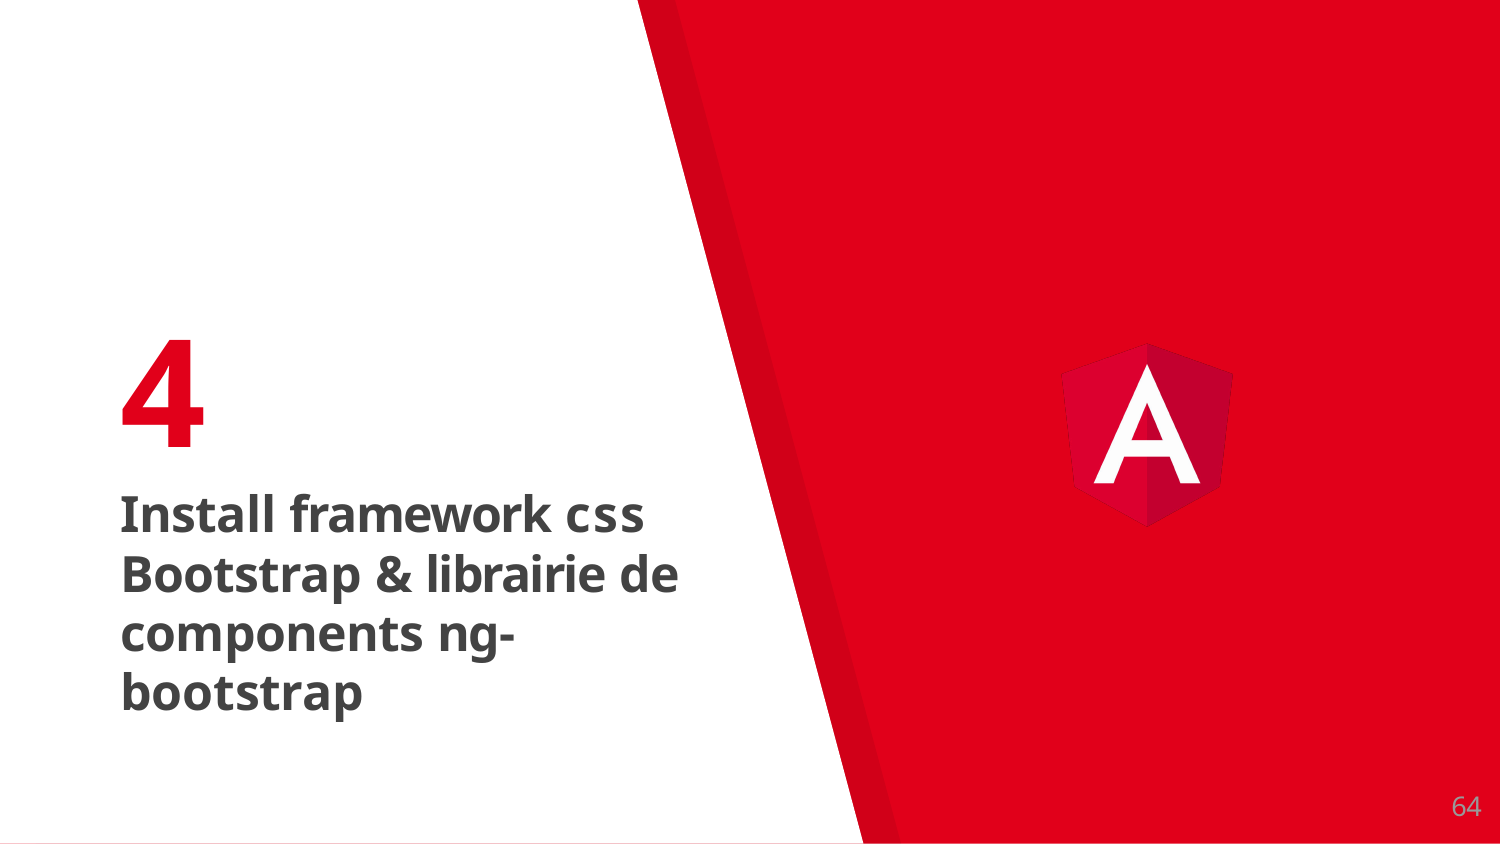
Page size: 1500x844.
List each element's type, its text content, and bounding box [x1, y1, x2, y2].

title 4 Install framework css Bootstrap & librairie de components ng-bootstrap [118, 284, 707, 721]
slide_number 79 [1431, 794, 1488, 844]
picture [1032, 315, 1262, 545]
